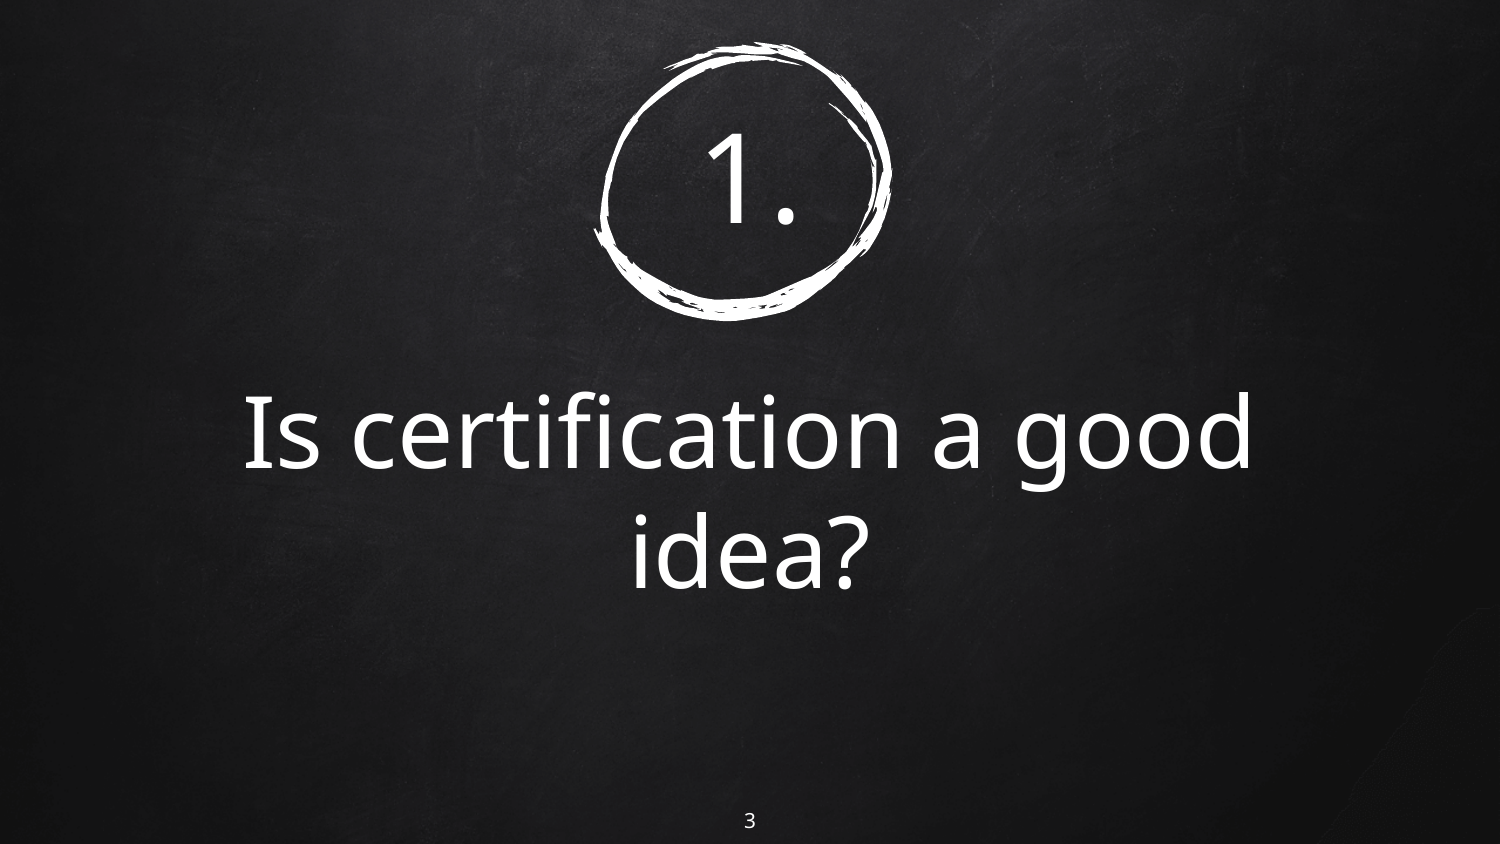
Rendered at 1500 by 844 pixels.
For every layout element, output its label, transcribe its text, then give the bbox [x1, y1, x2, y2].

title 1. Is certification a good idea? [112, 433, 1388, 624]
slide_number 3 [705, 792, 795, 844]
picture [0, 0, 1500, 844]
text_box [593, 41, 893, 322]
